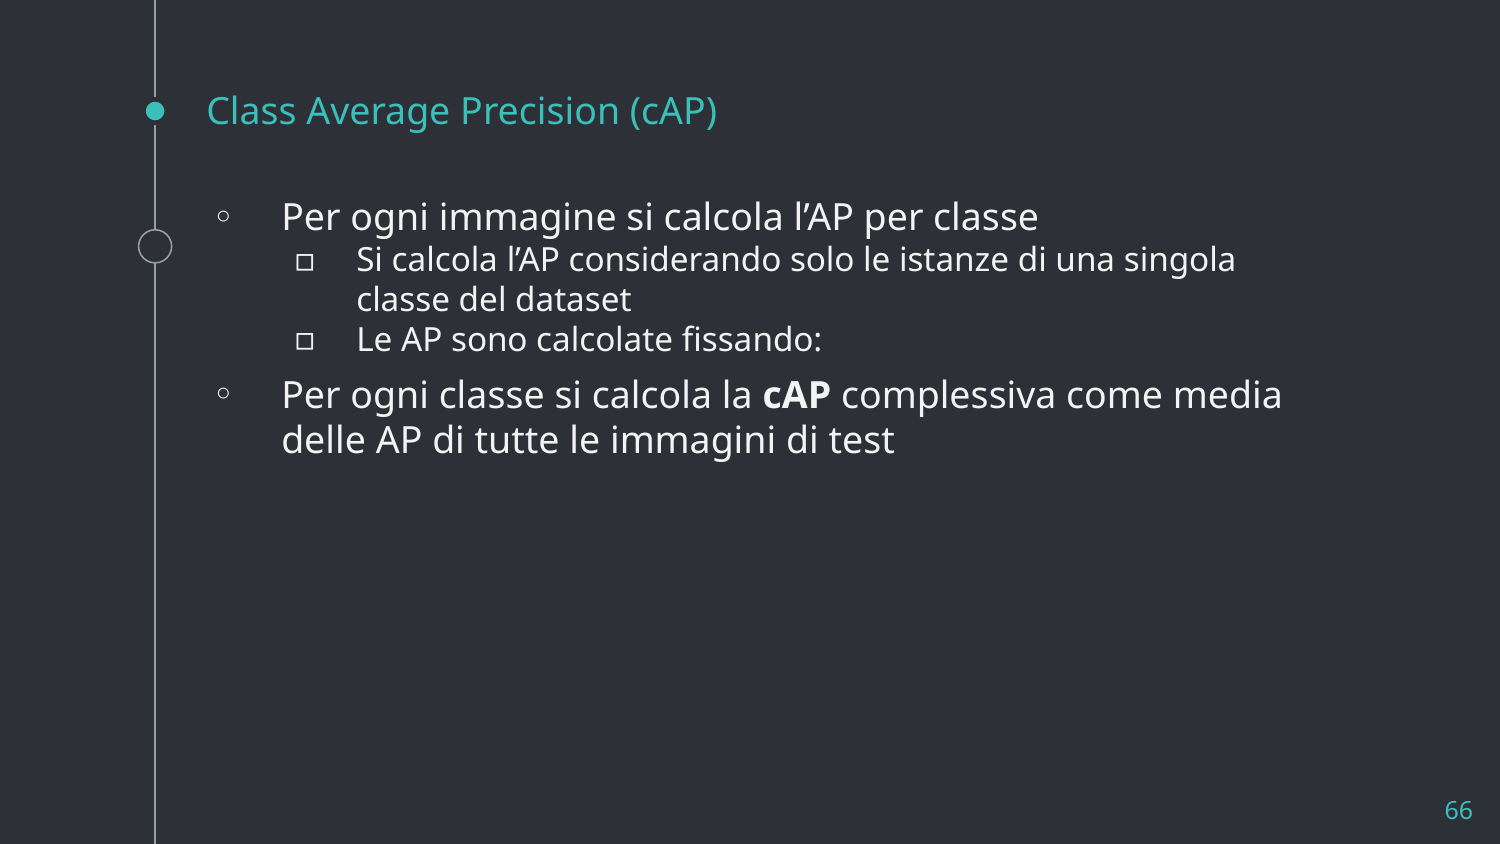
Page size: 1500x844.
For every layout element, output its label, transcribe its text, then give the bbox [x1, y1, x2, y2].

slide_number 66 [1398, 779, 1489, 832]
title Class Average Precision (cAP) [191, 90, 1317, 147]
